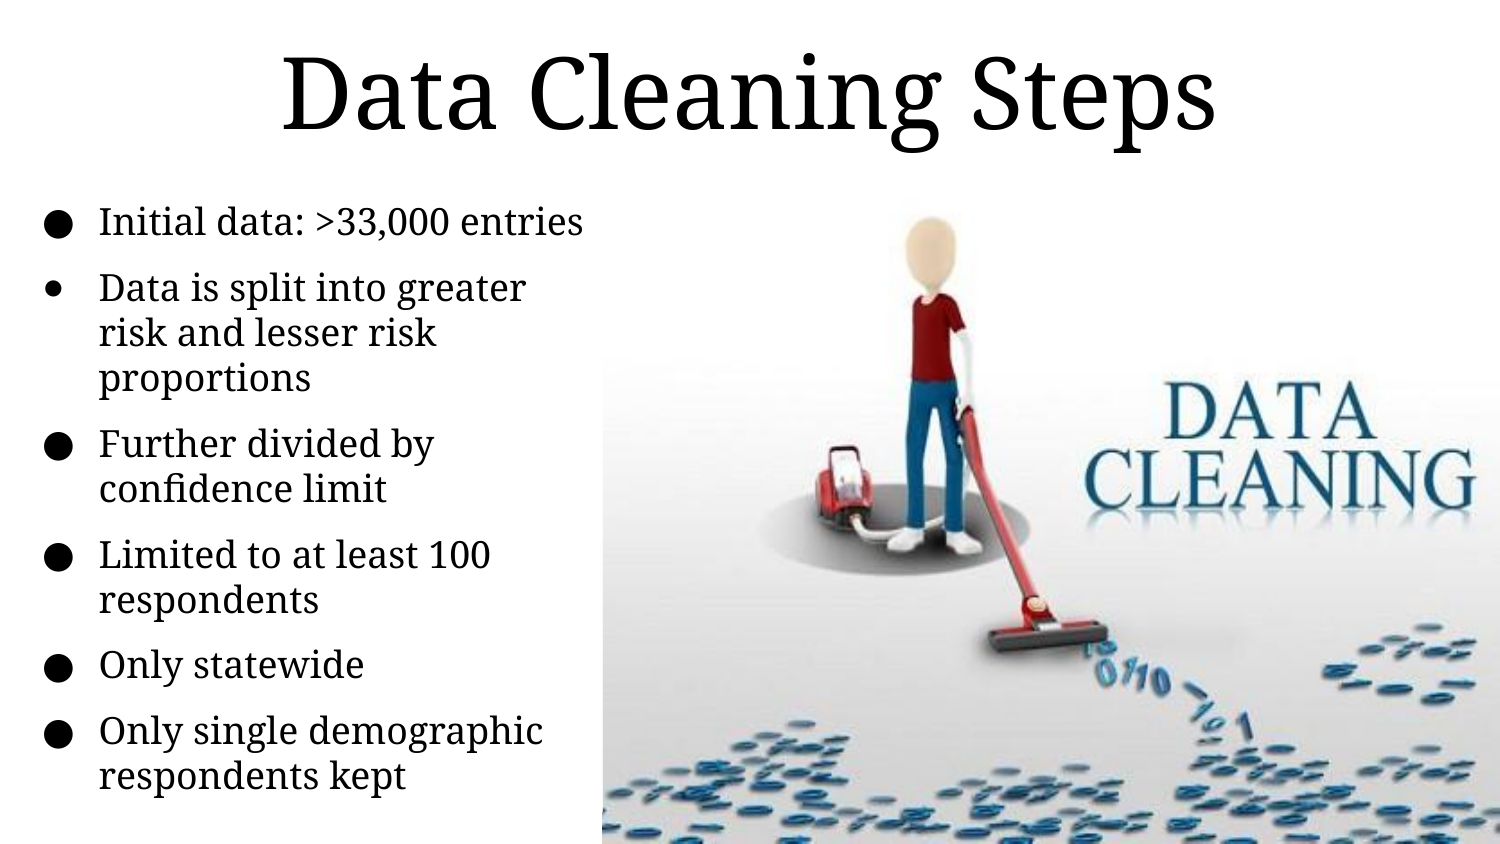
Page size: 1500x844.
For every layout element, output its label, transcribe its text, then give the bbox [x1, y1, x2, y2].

title Data Cleaning Steps [251, 14, 1249, 183]
text_box Initial data: >33,000 entries Data is split into greater risk and lesser risk proportions Further divided by confidence limit Limited to at least 100 respondents Only statewide Only single demographic respondents kept [8, 183, 600, 813]
picture [602, 182, 1500, 844]
